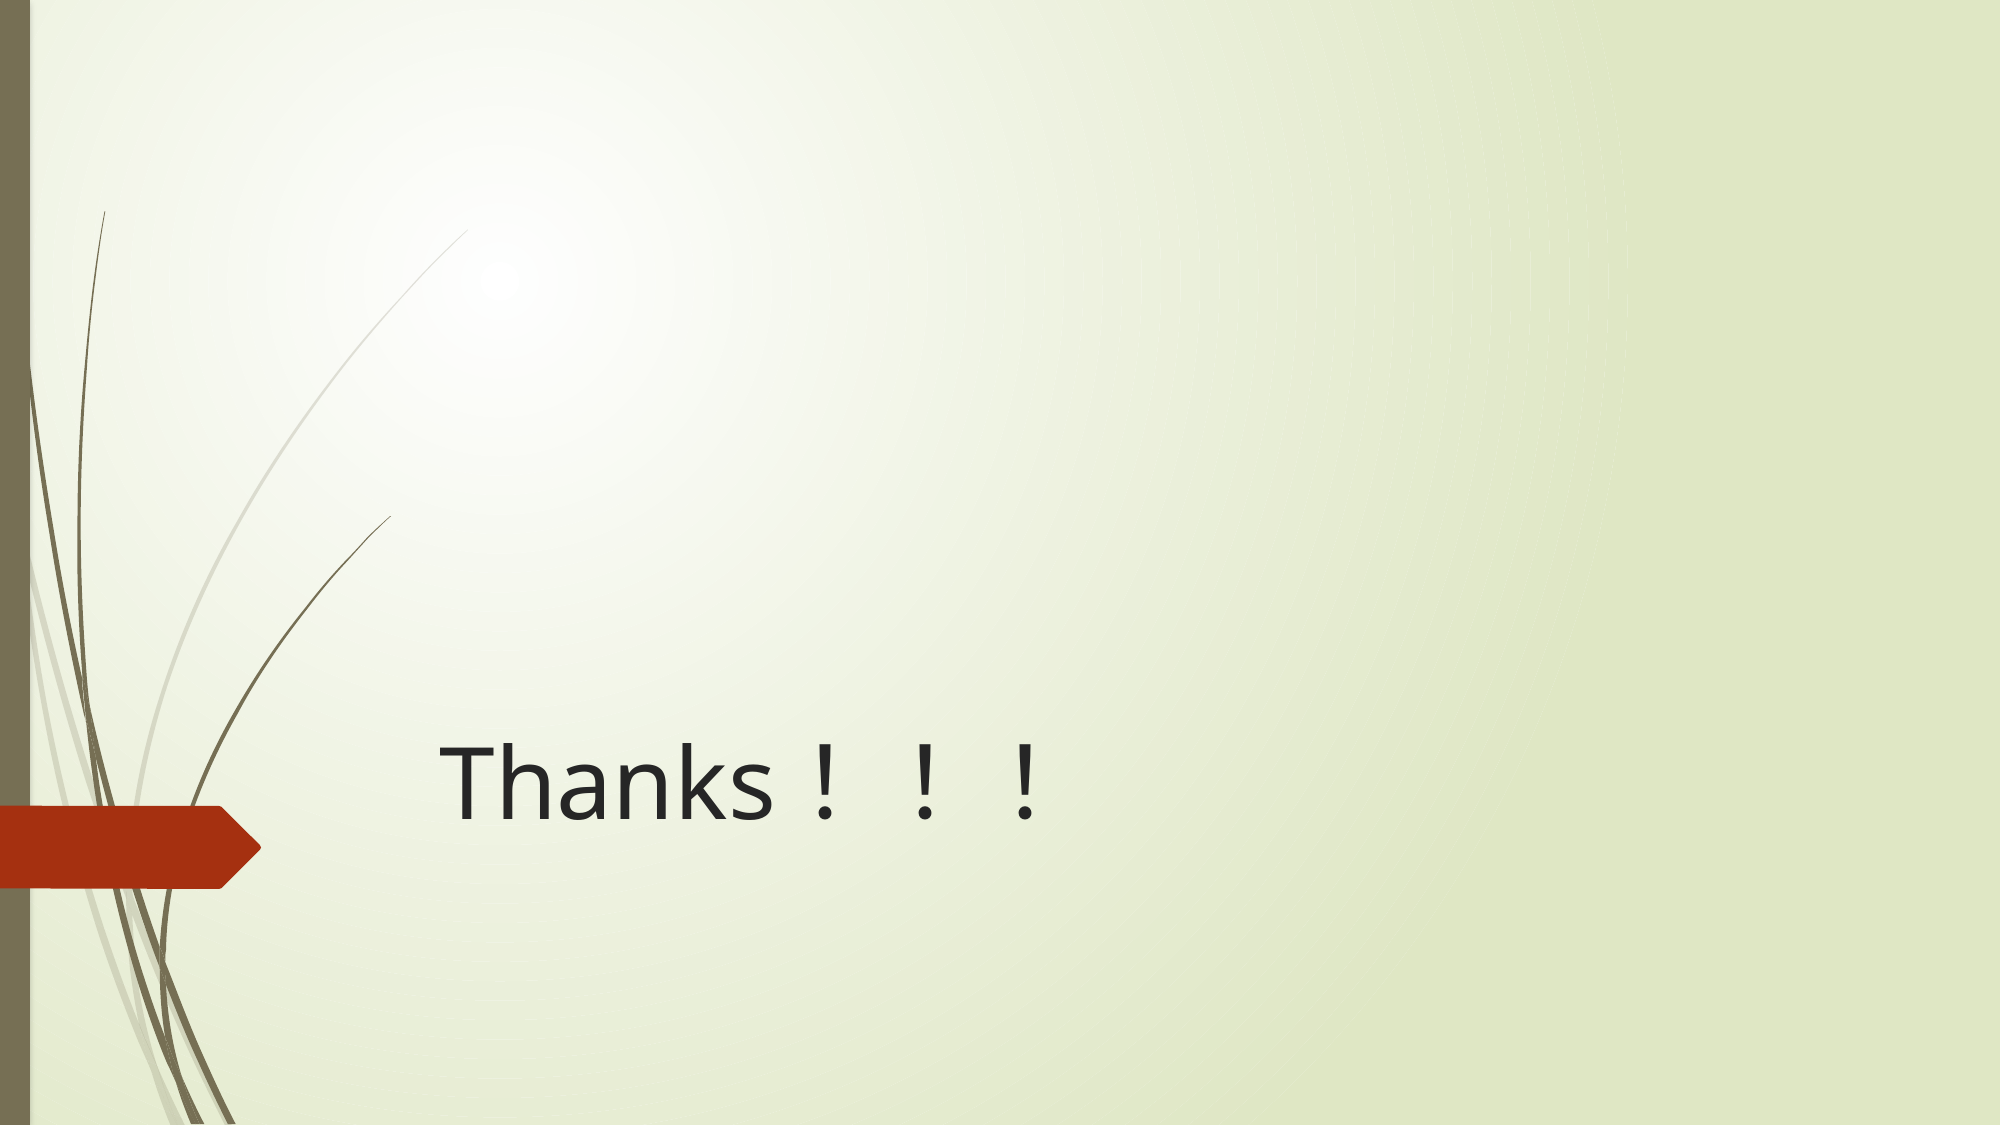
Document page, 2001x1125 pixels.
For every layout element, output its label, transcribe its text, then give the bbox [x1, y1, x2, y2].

title Thanks！！！ [424, 399, 1888, 847]
